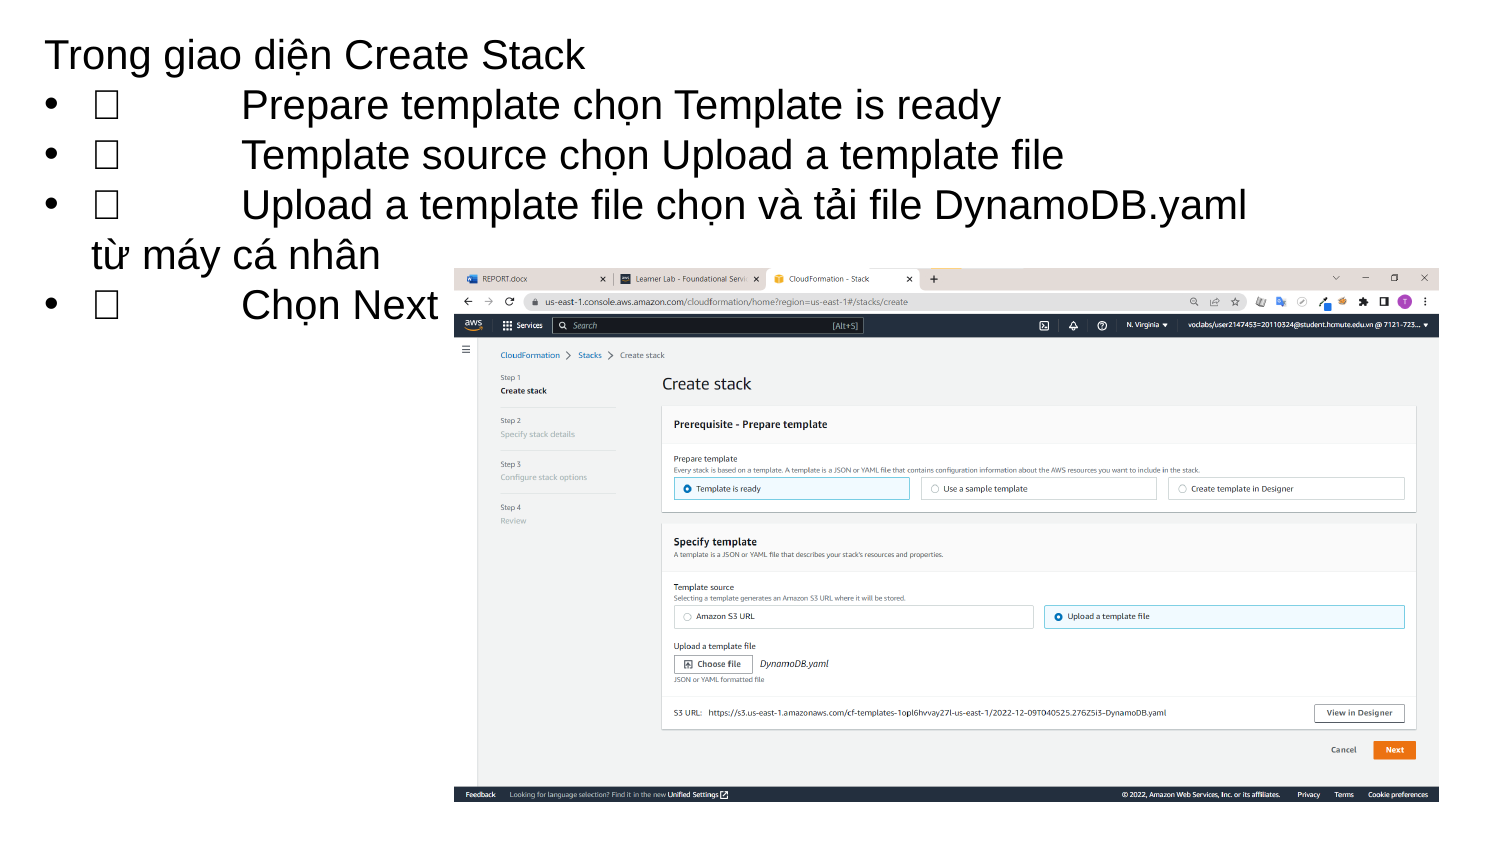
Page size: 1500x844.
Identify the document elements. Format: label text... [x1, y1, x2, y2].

picture [454, 268, 1440, 802]
text_box Trong giao diện Create Stack  Prepare template chọn Template is ready  Template source chọn Upload a template file  Upload a template file chọn và tải file DynamoDB.yaml từ máy cá nhân  Chọn Next [29, 20, 1293, 336]
